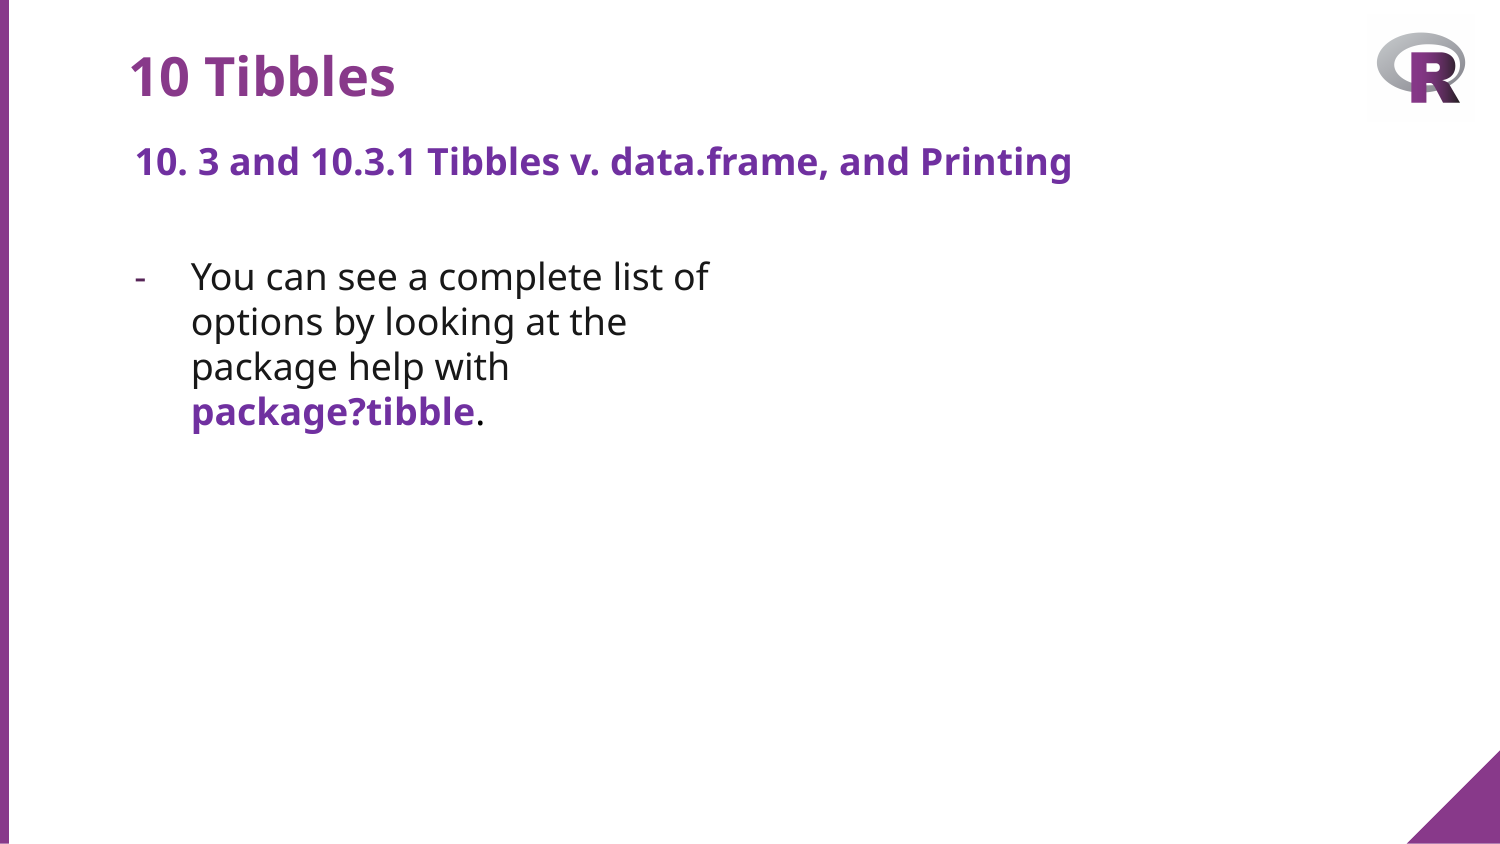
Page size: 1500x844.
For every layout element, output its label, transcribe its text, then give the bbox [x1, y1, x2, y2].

picture [1367, 14, 1475, 122]
list 10. 3 and 10.3.1 Tibbles v. data.frame, and Printing You can see a complete list of options by looking at the package help with package?tibble. [100, 122, 1387, 745]
title 10 Tibbles [113, 27, 1224, 122]
